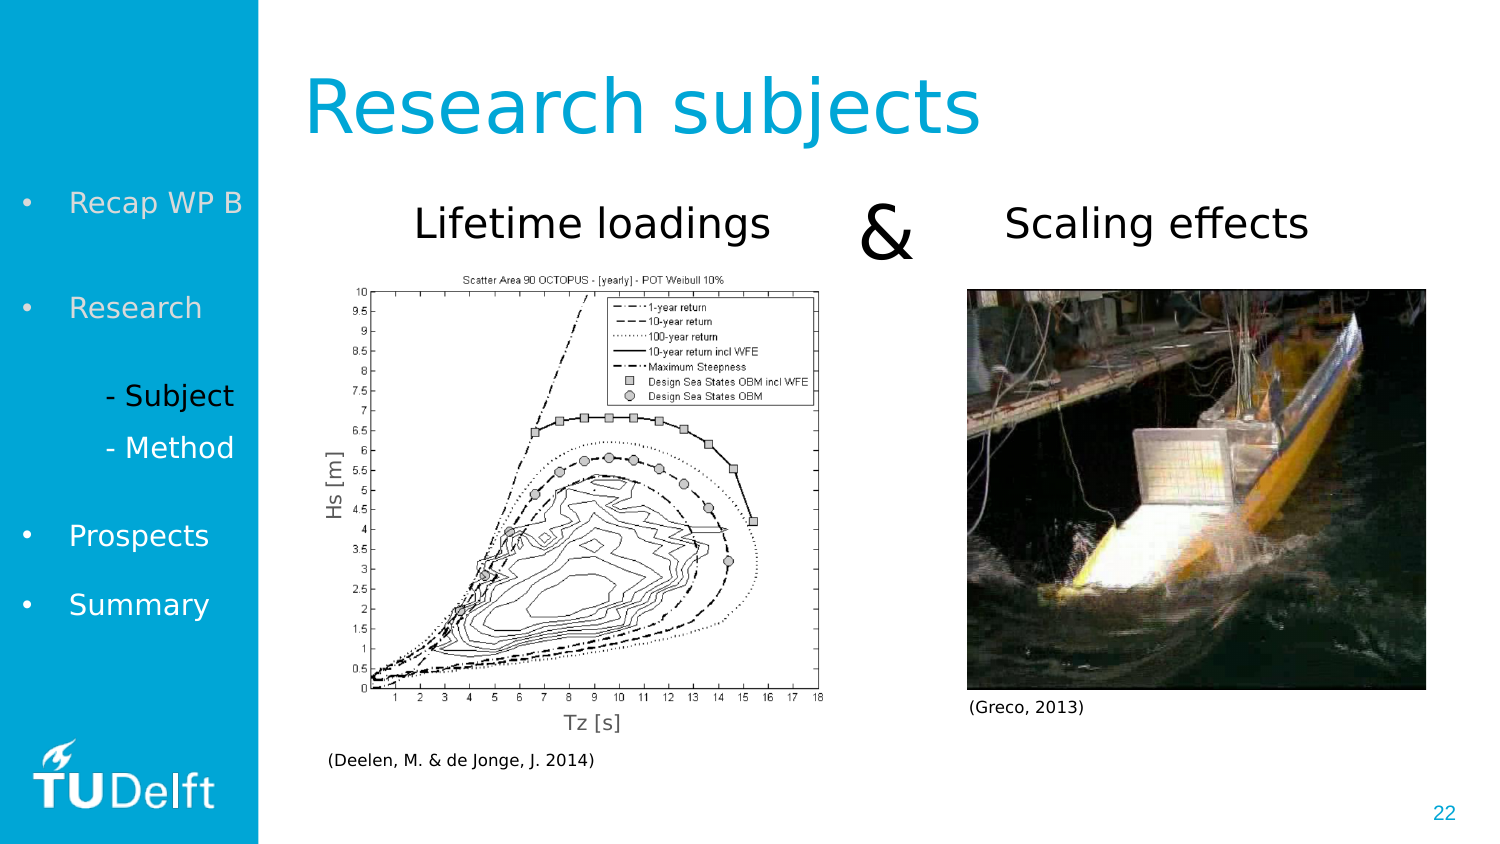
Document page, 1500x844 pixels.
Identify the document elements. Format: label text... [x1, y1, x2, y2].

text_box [312, 270, 833, 743]
text_box Research subjects [289, 33, 1455, 175]
text_box Scaling effects [966, 189, 1348, 289]
text_box (Greco, 2013) [953, 689, 1236, 725]
text_box Recap WP B Research - Subject - Method Prospects Summary [7, 177, 278, 630]
text_box (Deelen, M. & de Jonge, J. 2014) [312, 750, 661, 778]
text_box & [827, 177, 946, 283]
text_box Lifetime loadings [382, 189, 803, 269]
picture [966, 289, 1427, 690]
